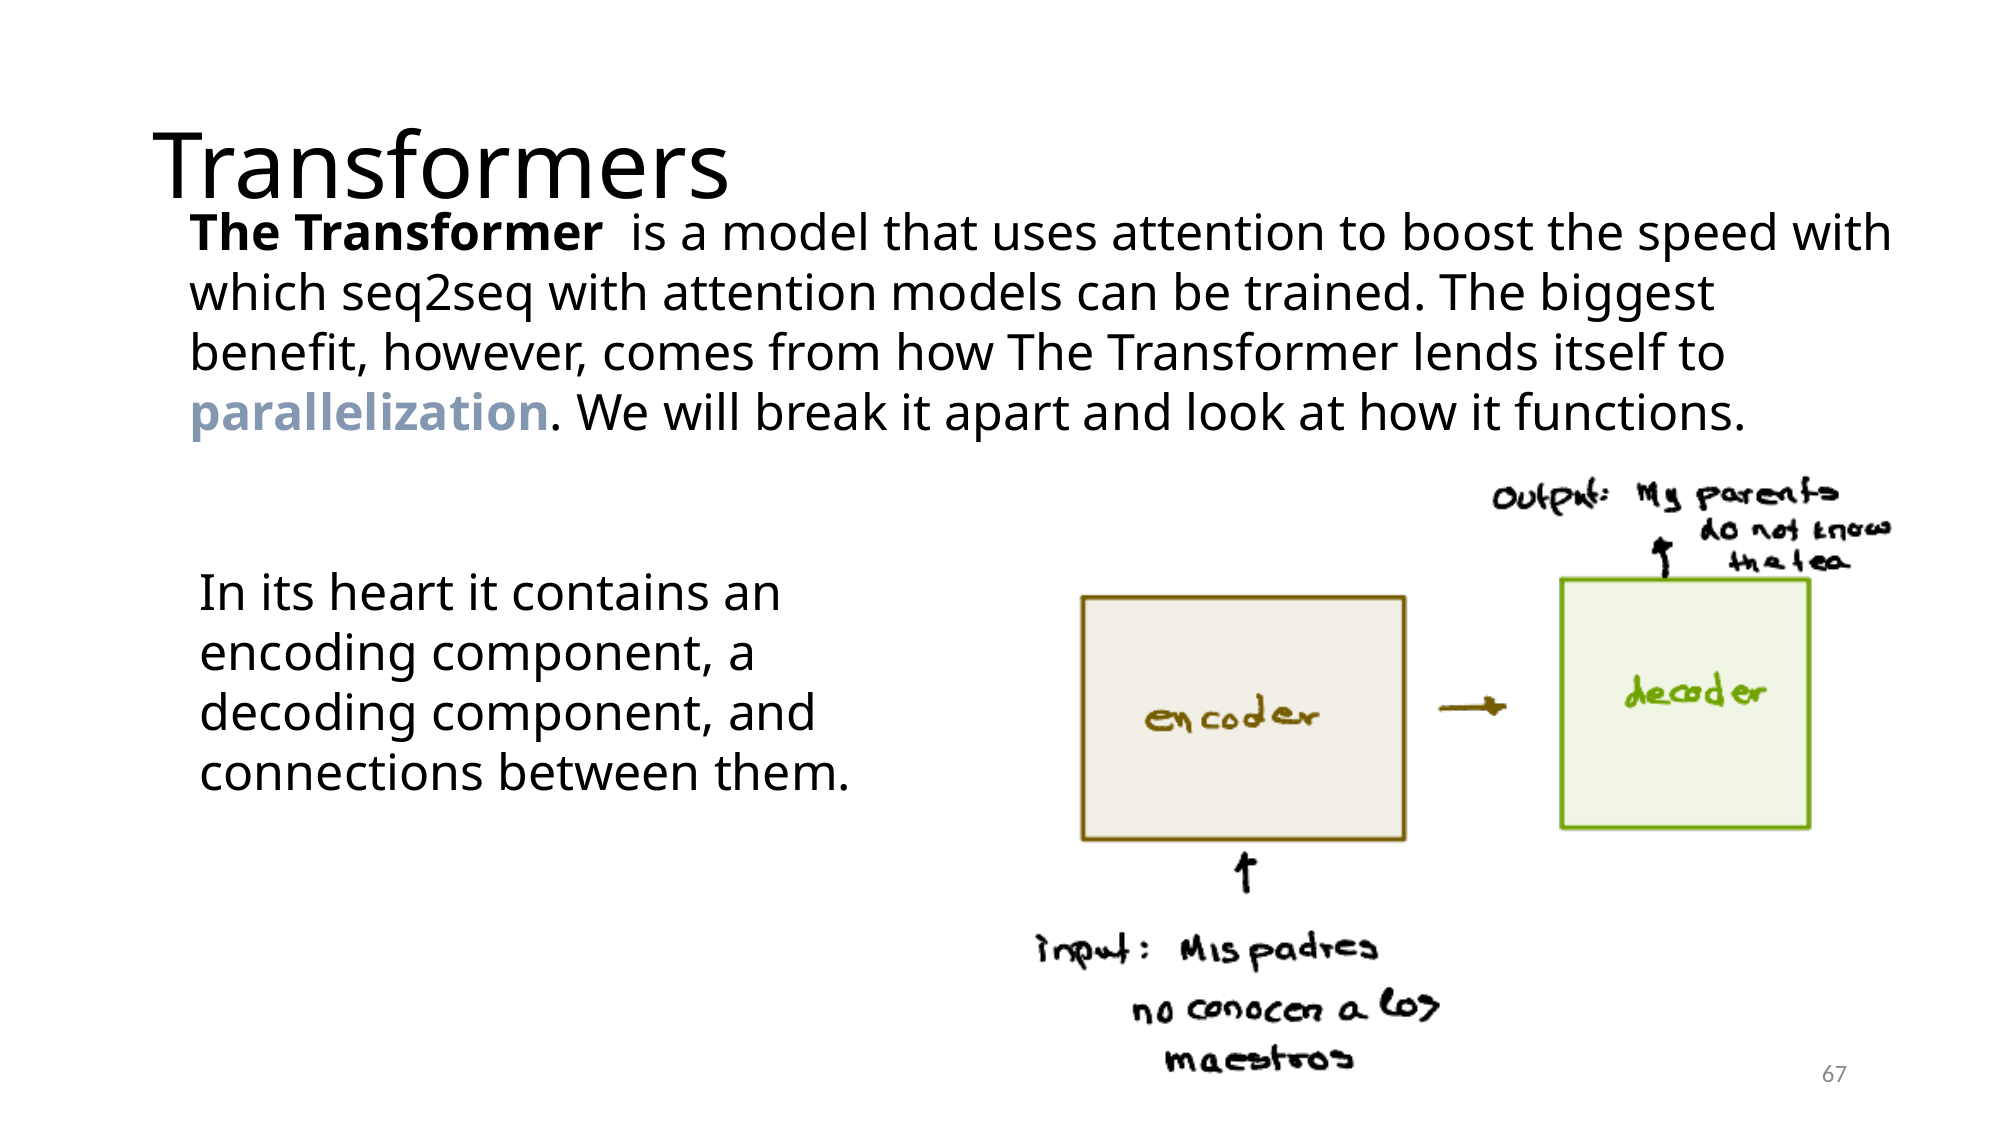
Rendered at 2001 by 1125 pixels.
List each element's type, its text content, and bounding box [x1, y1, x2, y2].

title Transformers [137, 59, 1863, 278]
text_box In its heart it contains an encoding component, a decoding component, and connections between them. [185, 553, 898, 808]
text_box The Transformer is a model that uses attention to boost the speed with which seq2seq with attention models can be trained. The biggest benefit, however, comes from how The Transformer lends itself to parallelization. We will break it apart and look at how it functions. [175, 193, 1921, 568]
picture [945, 408, 1922, 1125]
